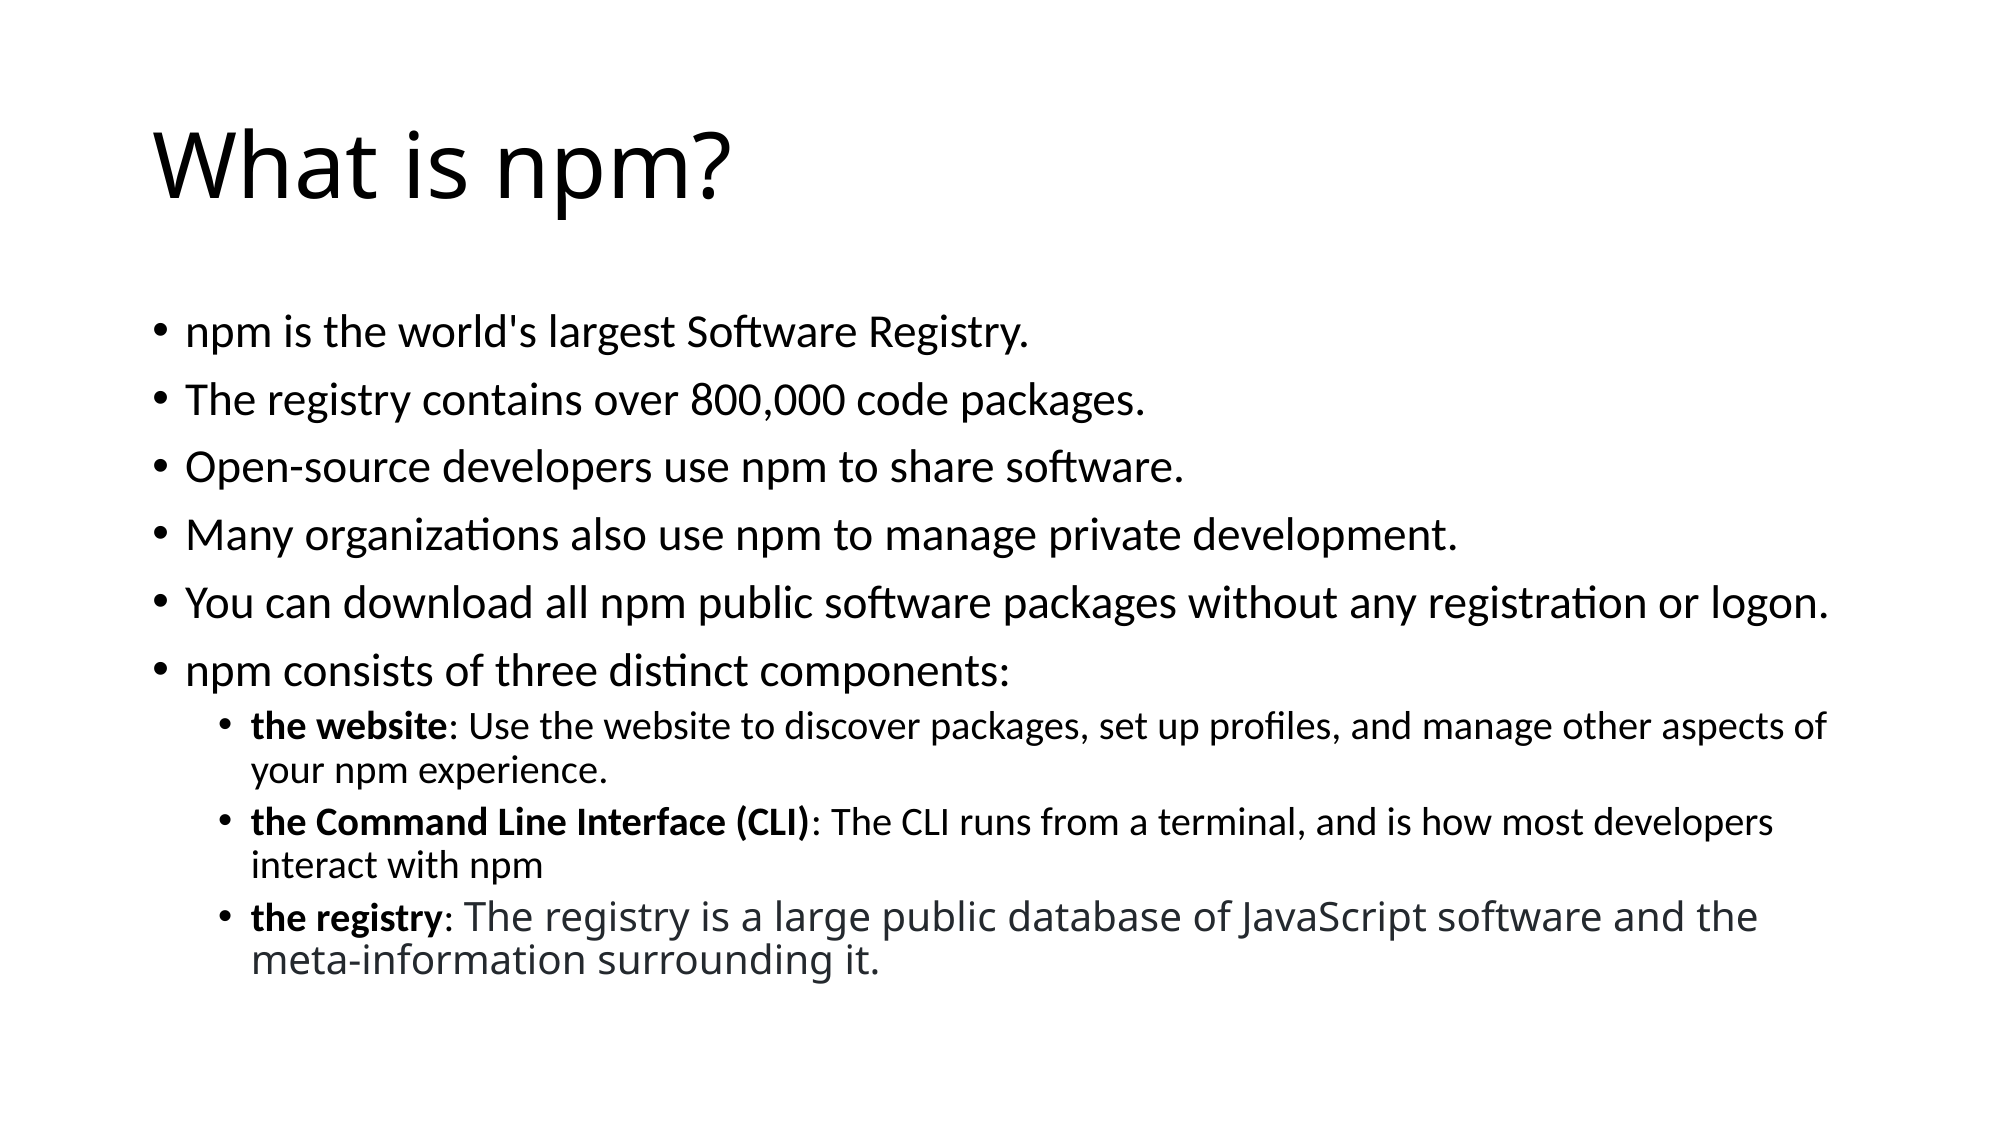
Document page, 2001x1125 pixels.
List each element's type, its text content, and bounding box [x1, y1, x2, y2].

list npm is the world's largest Software Registry. The registry contains over 800,000 code packages. Open-source developers use npm to share software. Many organizations also use npm to manage private development. You can download all npm public software packages without any registration or logon. npm consists of three distinct components: the website: Use the website to discover packages, set up profiles, and manage other aspects of your npm experience. the Command Line Interface (CLI): The CLI runs from a terminal, and is how most developers interact with npm the registry: The registry is a large public database of JavaScript software and the meta-information surrounding it. [137, 299, 1863, 1014]
title What is npm? [137, 59, 1863, 278]
